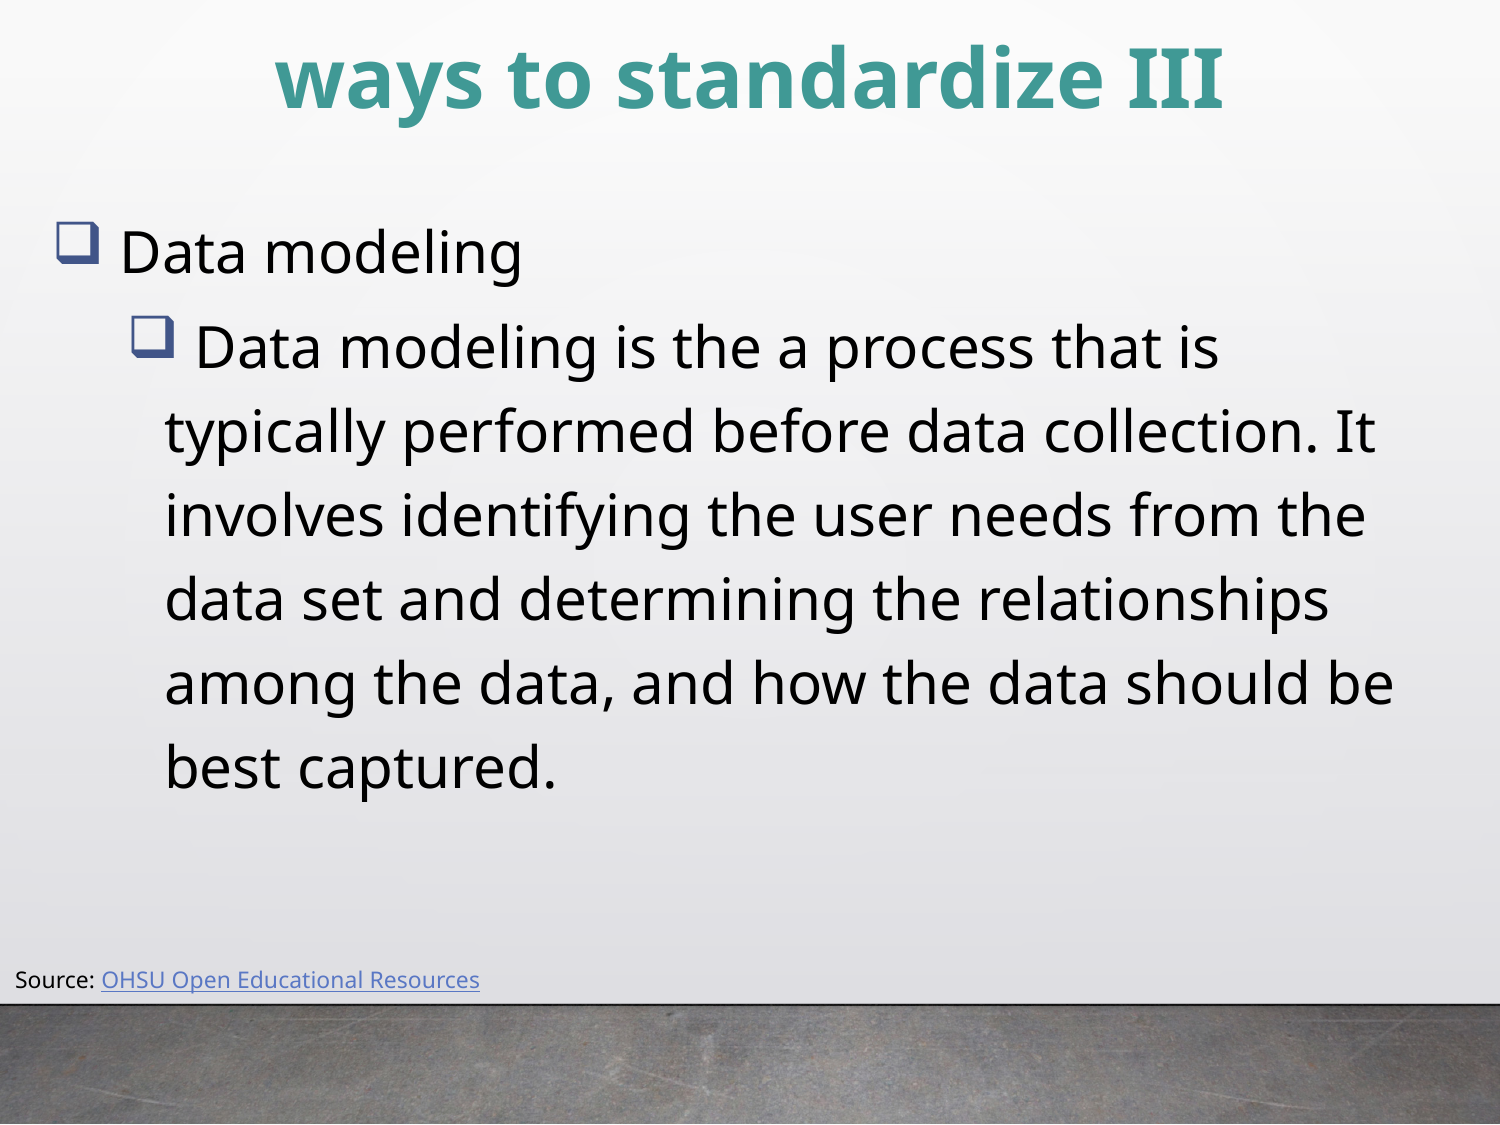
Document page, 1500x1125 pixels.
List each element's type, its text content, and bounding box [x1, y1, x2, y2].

title ways to standardize III [0, 28, 1500, 153]
list Source: OHSU Open Educational Resources [0, 952, 550, 990]
picture [0, 1004, 1500, 1124]
list Data modeling Data modeling is the a process that is typically performed before data collection. It involves identifying the user needs from the data set and determining the relationships among the data, and how the data should be best captured. [36, 194, 1464, 819]
